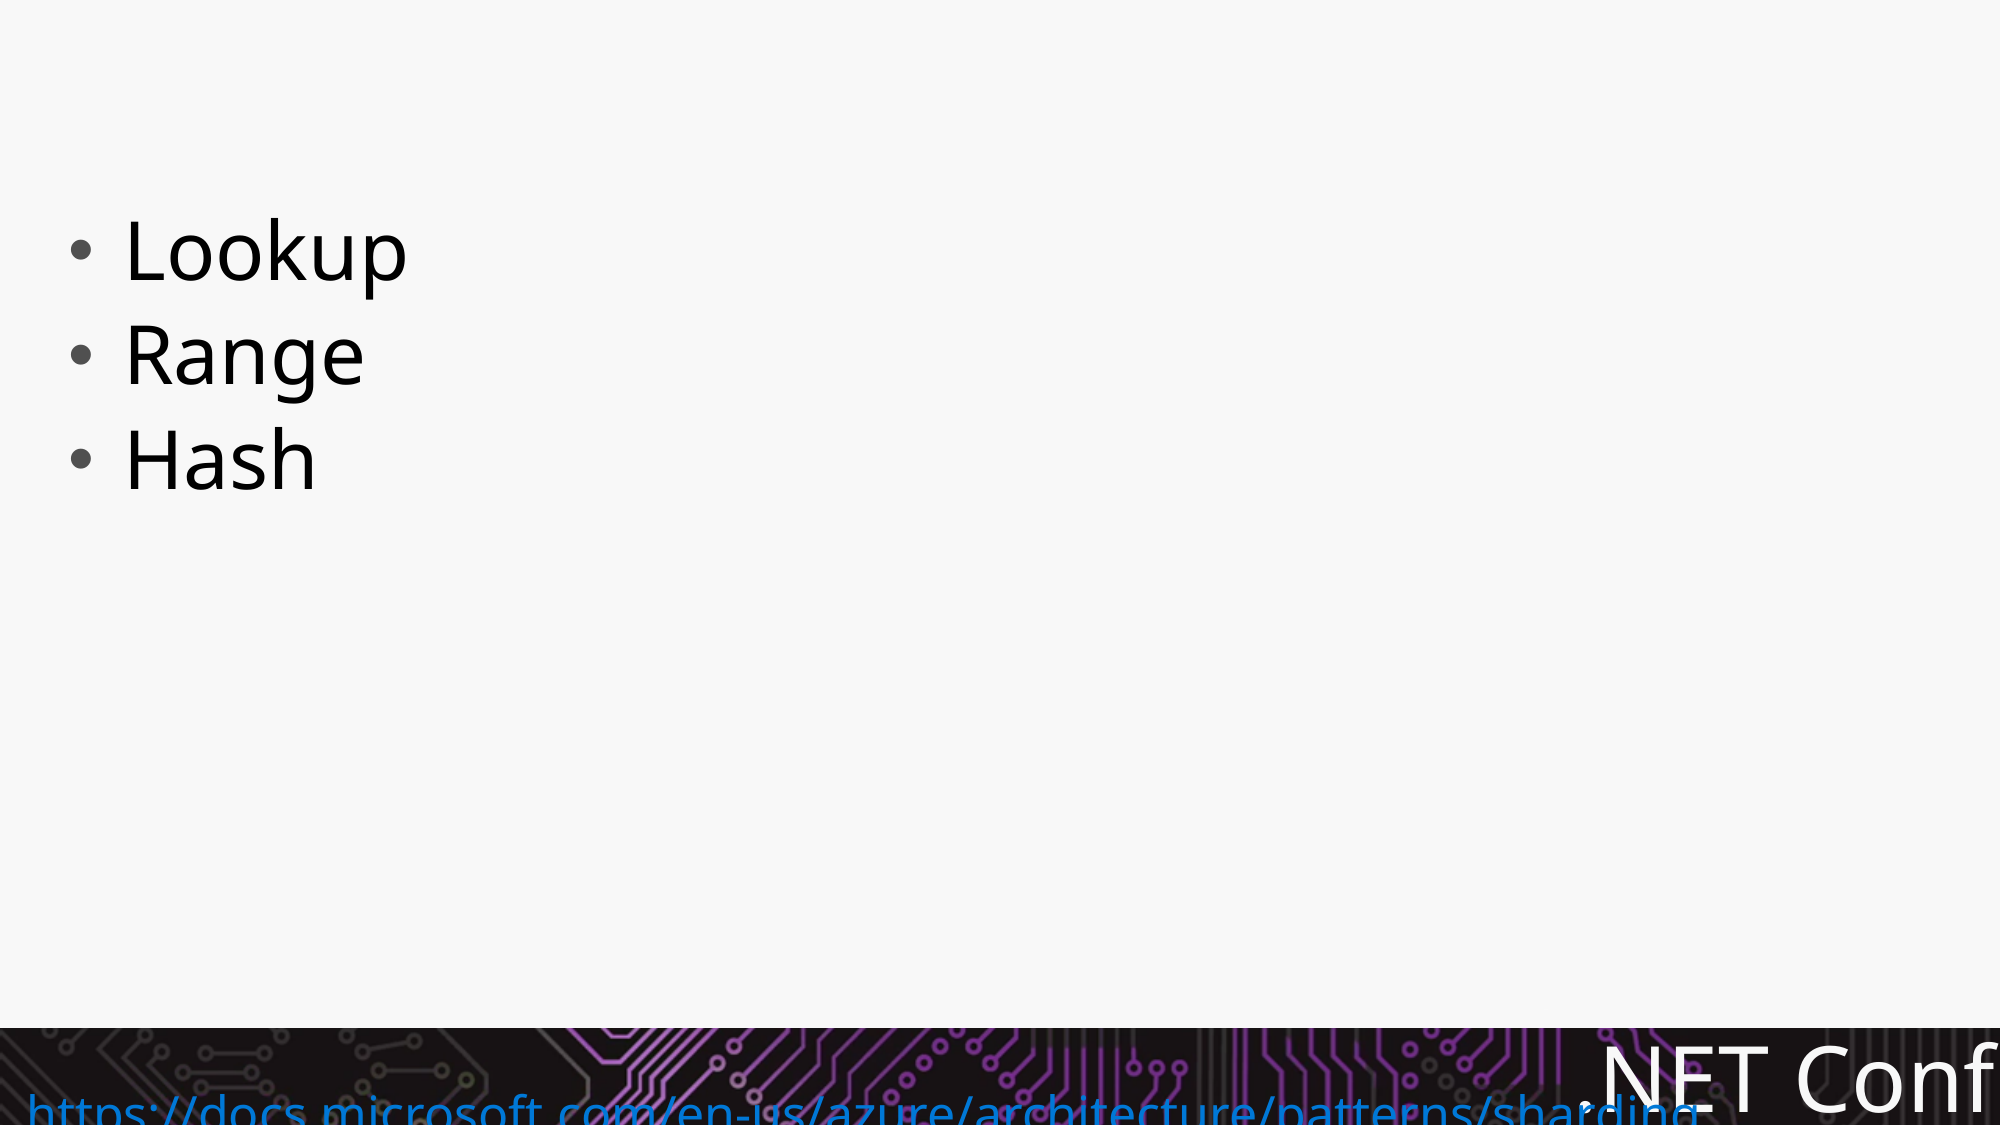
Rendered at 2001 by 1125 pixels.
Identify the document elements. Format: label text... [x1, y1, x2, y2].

text_box https://docs.microsoft.com/en-us/azure/architecture/patterns/sharding [0, 1059, 1732, 1125]
picture [0, 1028, 2000, 1125]
list Lookup Range Hash [44, 195, 1956, 533]
